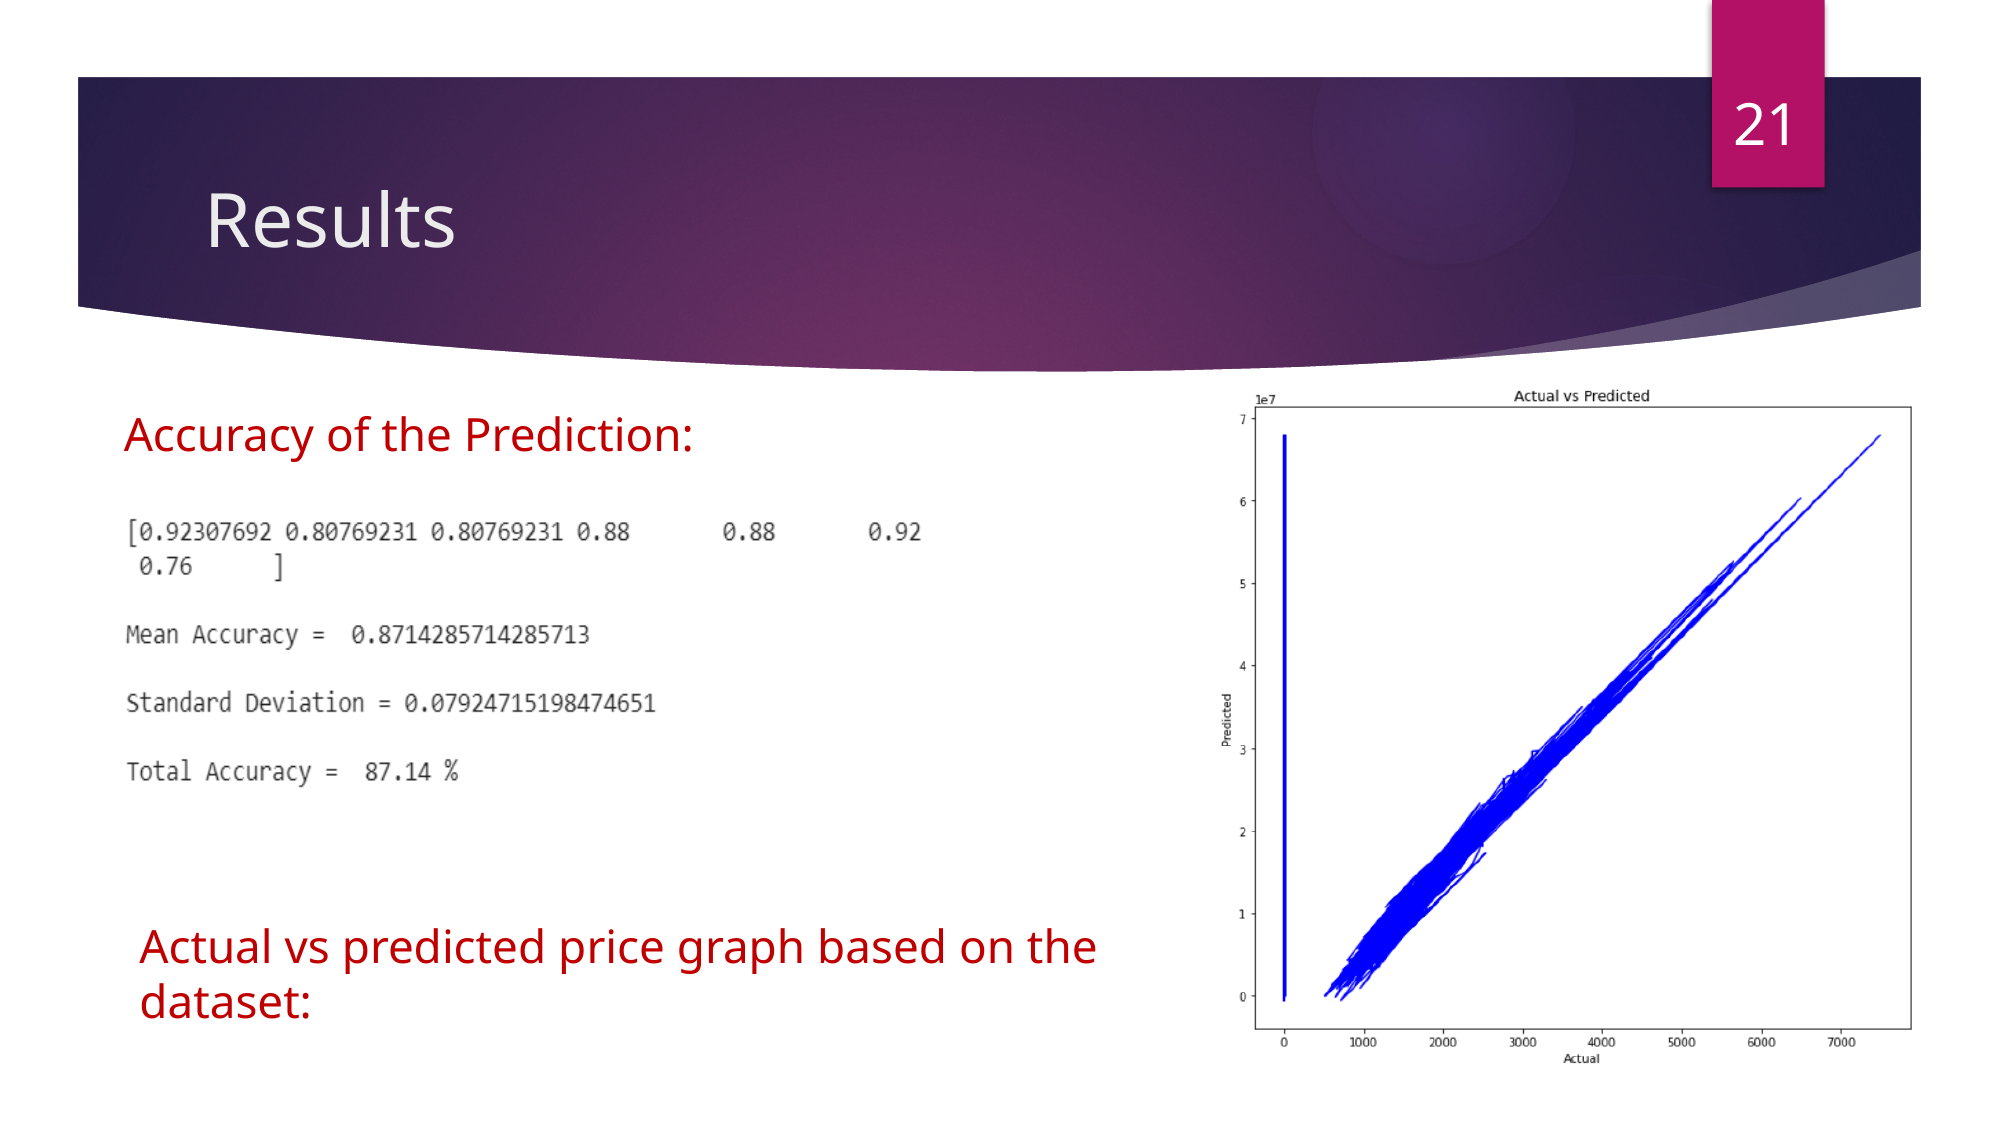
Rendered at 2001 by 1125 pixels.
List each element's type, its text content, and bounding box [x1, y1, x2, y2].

text_box Accuracy of the Prediction: [108, 388, 788, 477]
text_box Actual vs predicted price graph based on the dataset: [124, 914, 1207, 1032]
slide_number 21 [1698, 48, 1836, 175]
picture [108, 477, 1188, 802]
title Results [189, 159, 1627, 276]
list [1213, 382, 1938, 1067]
